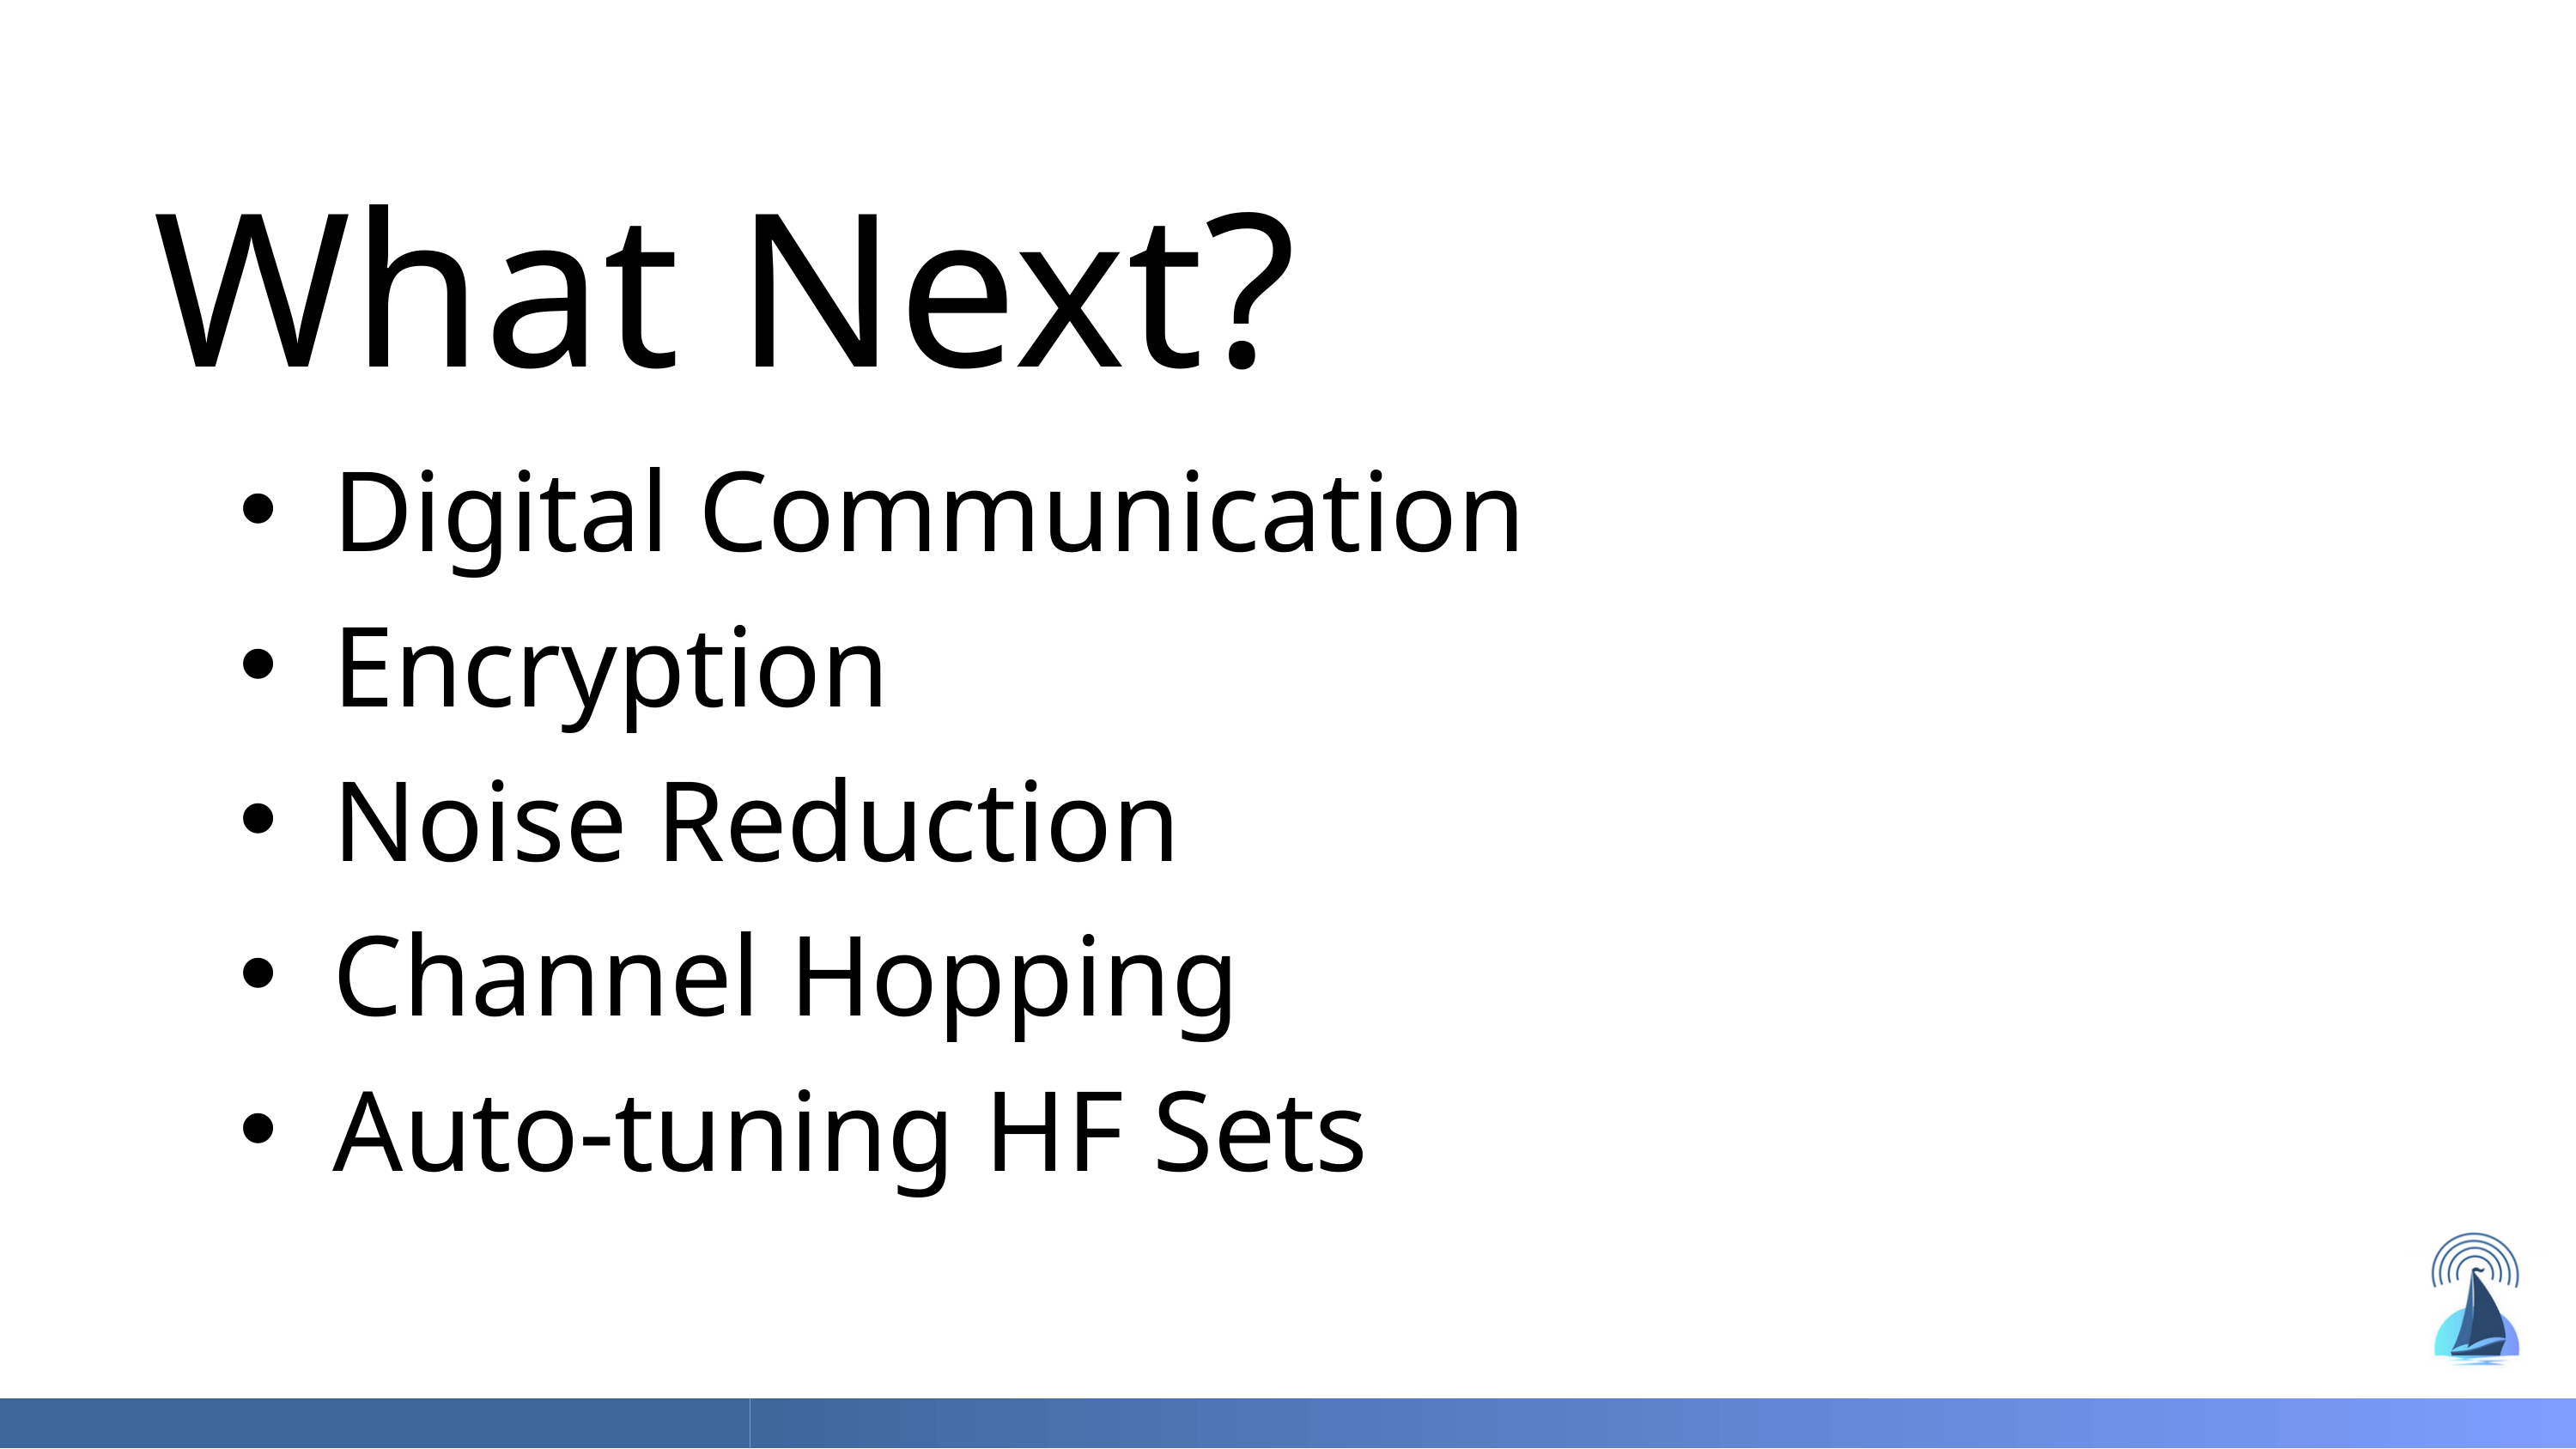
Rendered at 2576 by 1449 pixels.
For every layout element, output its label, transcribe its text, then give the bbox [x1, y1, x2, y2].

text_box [0, 1222, 2576, 1449]
text_box What Next? [0, 111, 1450, 410]
text_box Digital Communication Encryption Noise Reduction Channel Hopping Auto-tuning HF Sets [144, 419, 1728, 1220]
